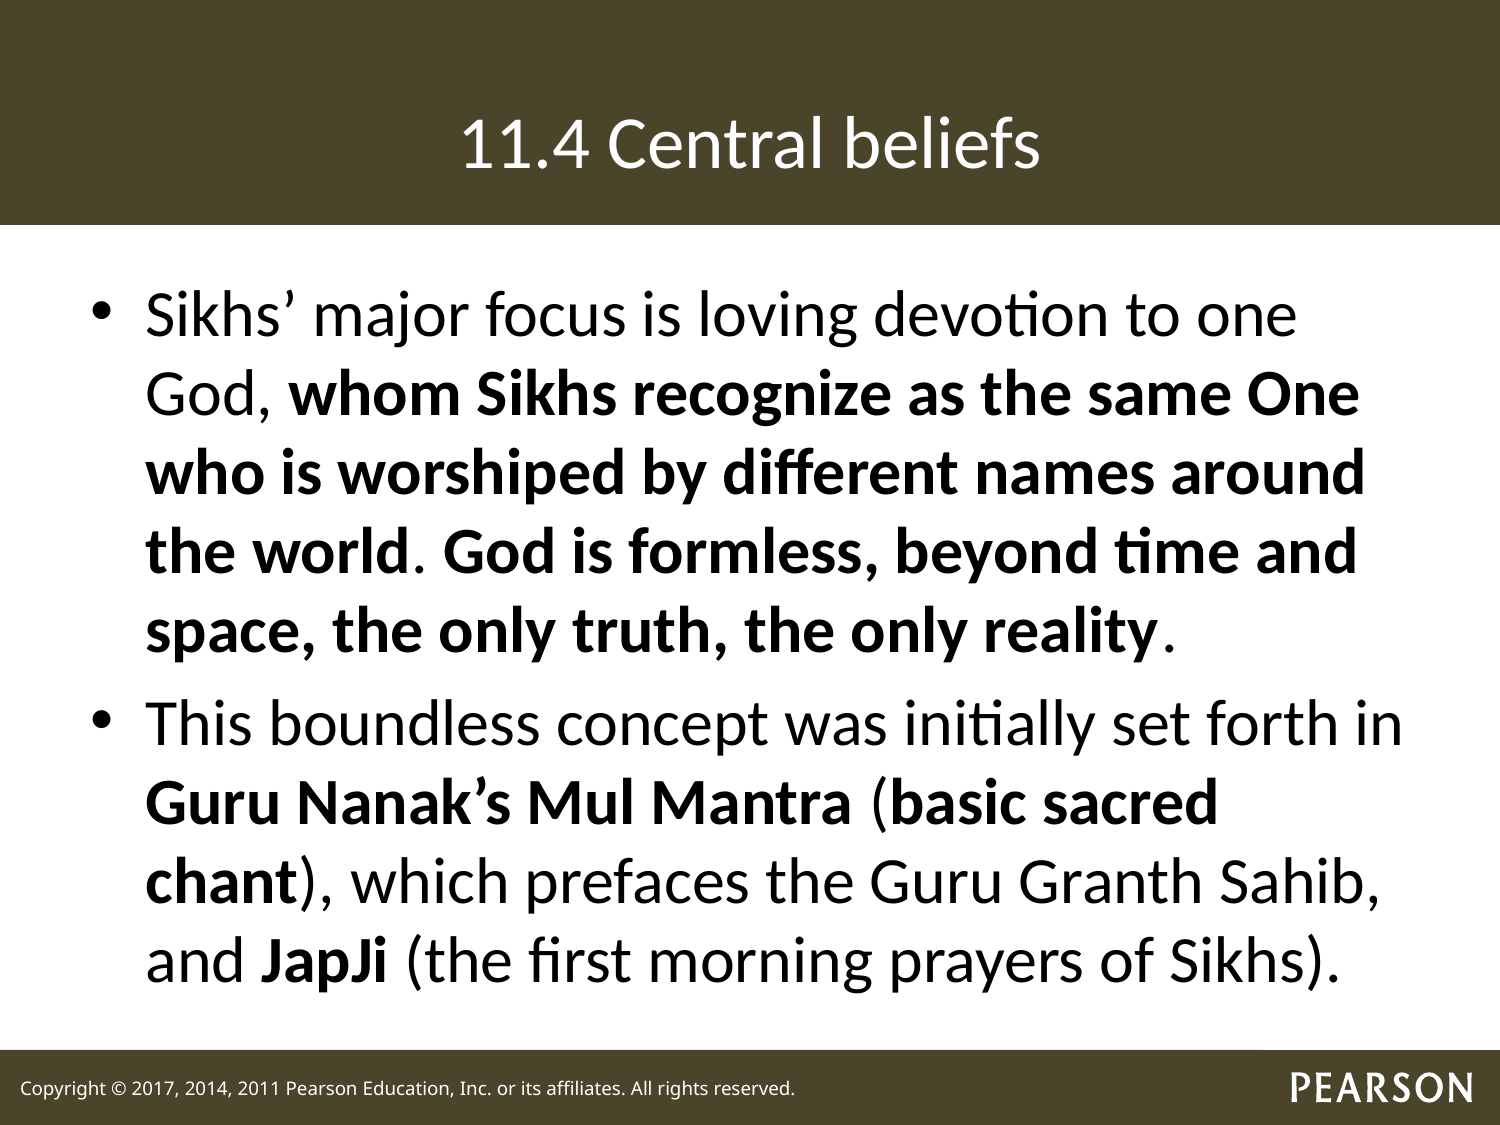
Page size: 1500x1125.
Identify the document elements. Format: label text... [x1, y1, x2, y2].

list Sikhs’ major focus is loving devotion to one God, whom Sikhs recognize as the same One who is worshiped by different names around the world. God is formless, beyond time and space, the only truth, the only reality. This boundless concept was initially set forth in Guru Nanak’s Mul Mantra (basic sacred chant), which prefaces the Guru Granth Sahib, and JapJi (the first morning prayers of Sikhs). [75, 262, 1425, 1005]
title 11.4 Central beliefs [75, 45, 1425, 233]
